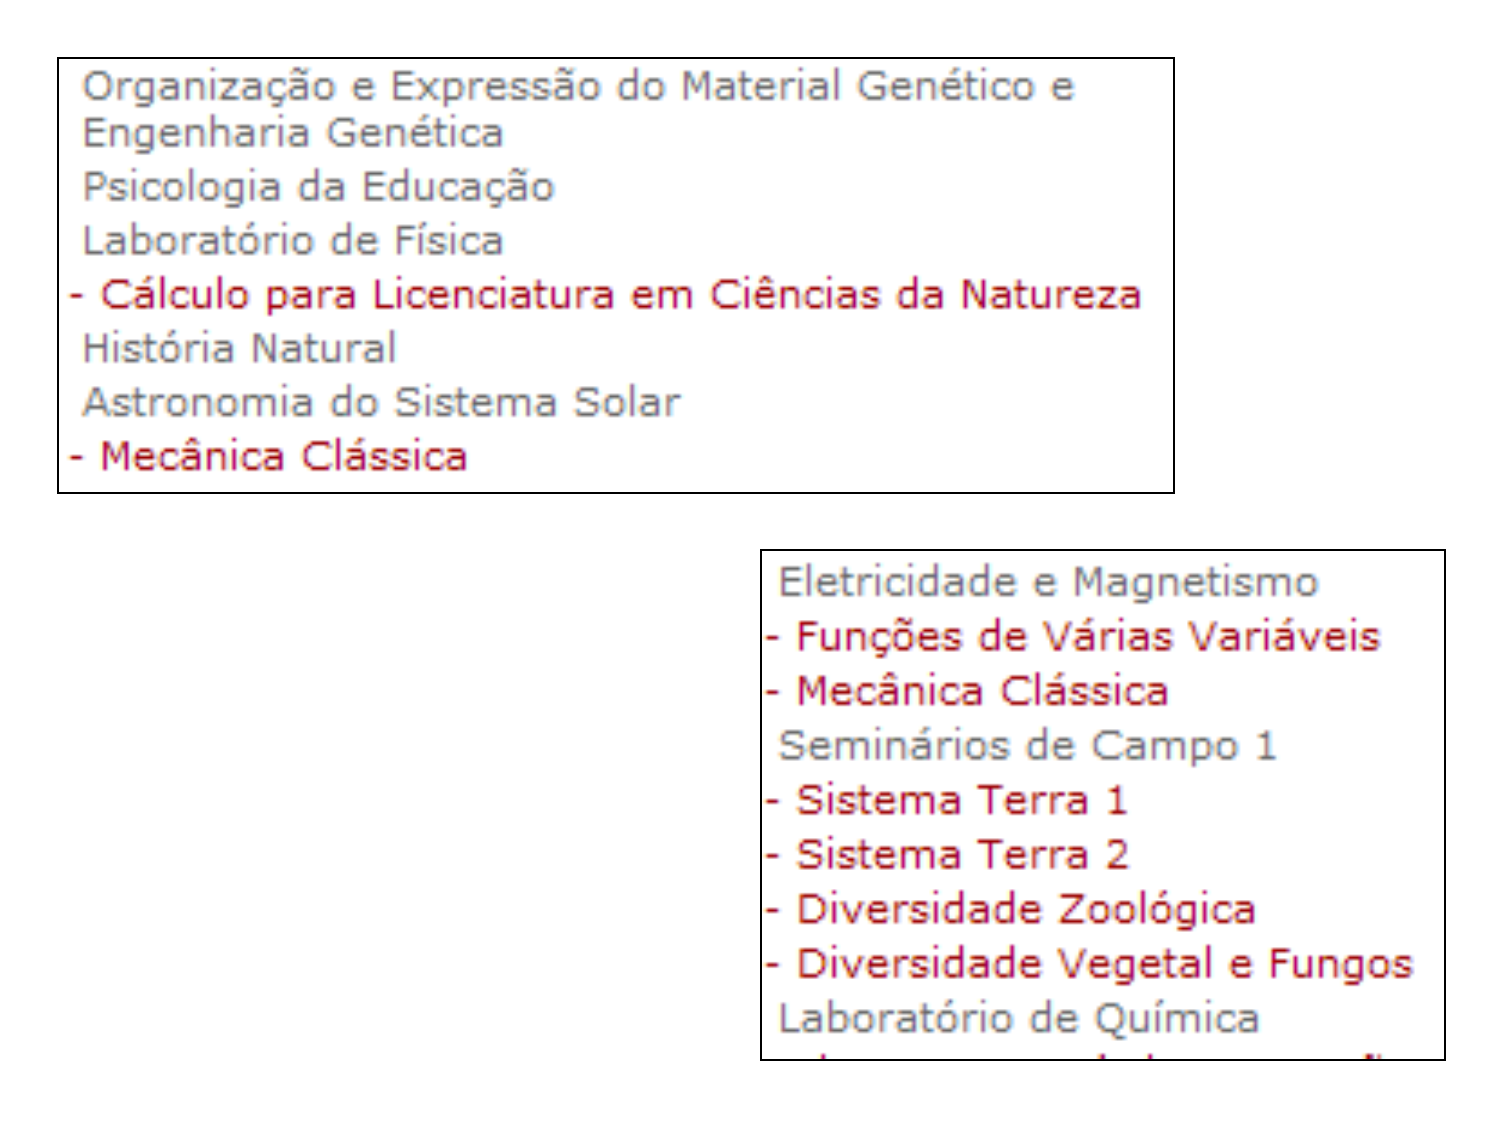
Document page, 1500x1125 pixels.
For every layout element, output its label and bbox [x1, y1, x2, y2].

picture [58, 58, 1174, 493]
picture [761, 550, 1444, 1059]
